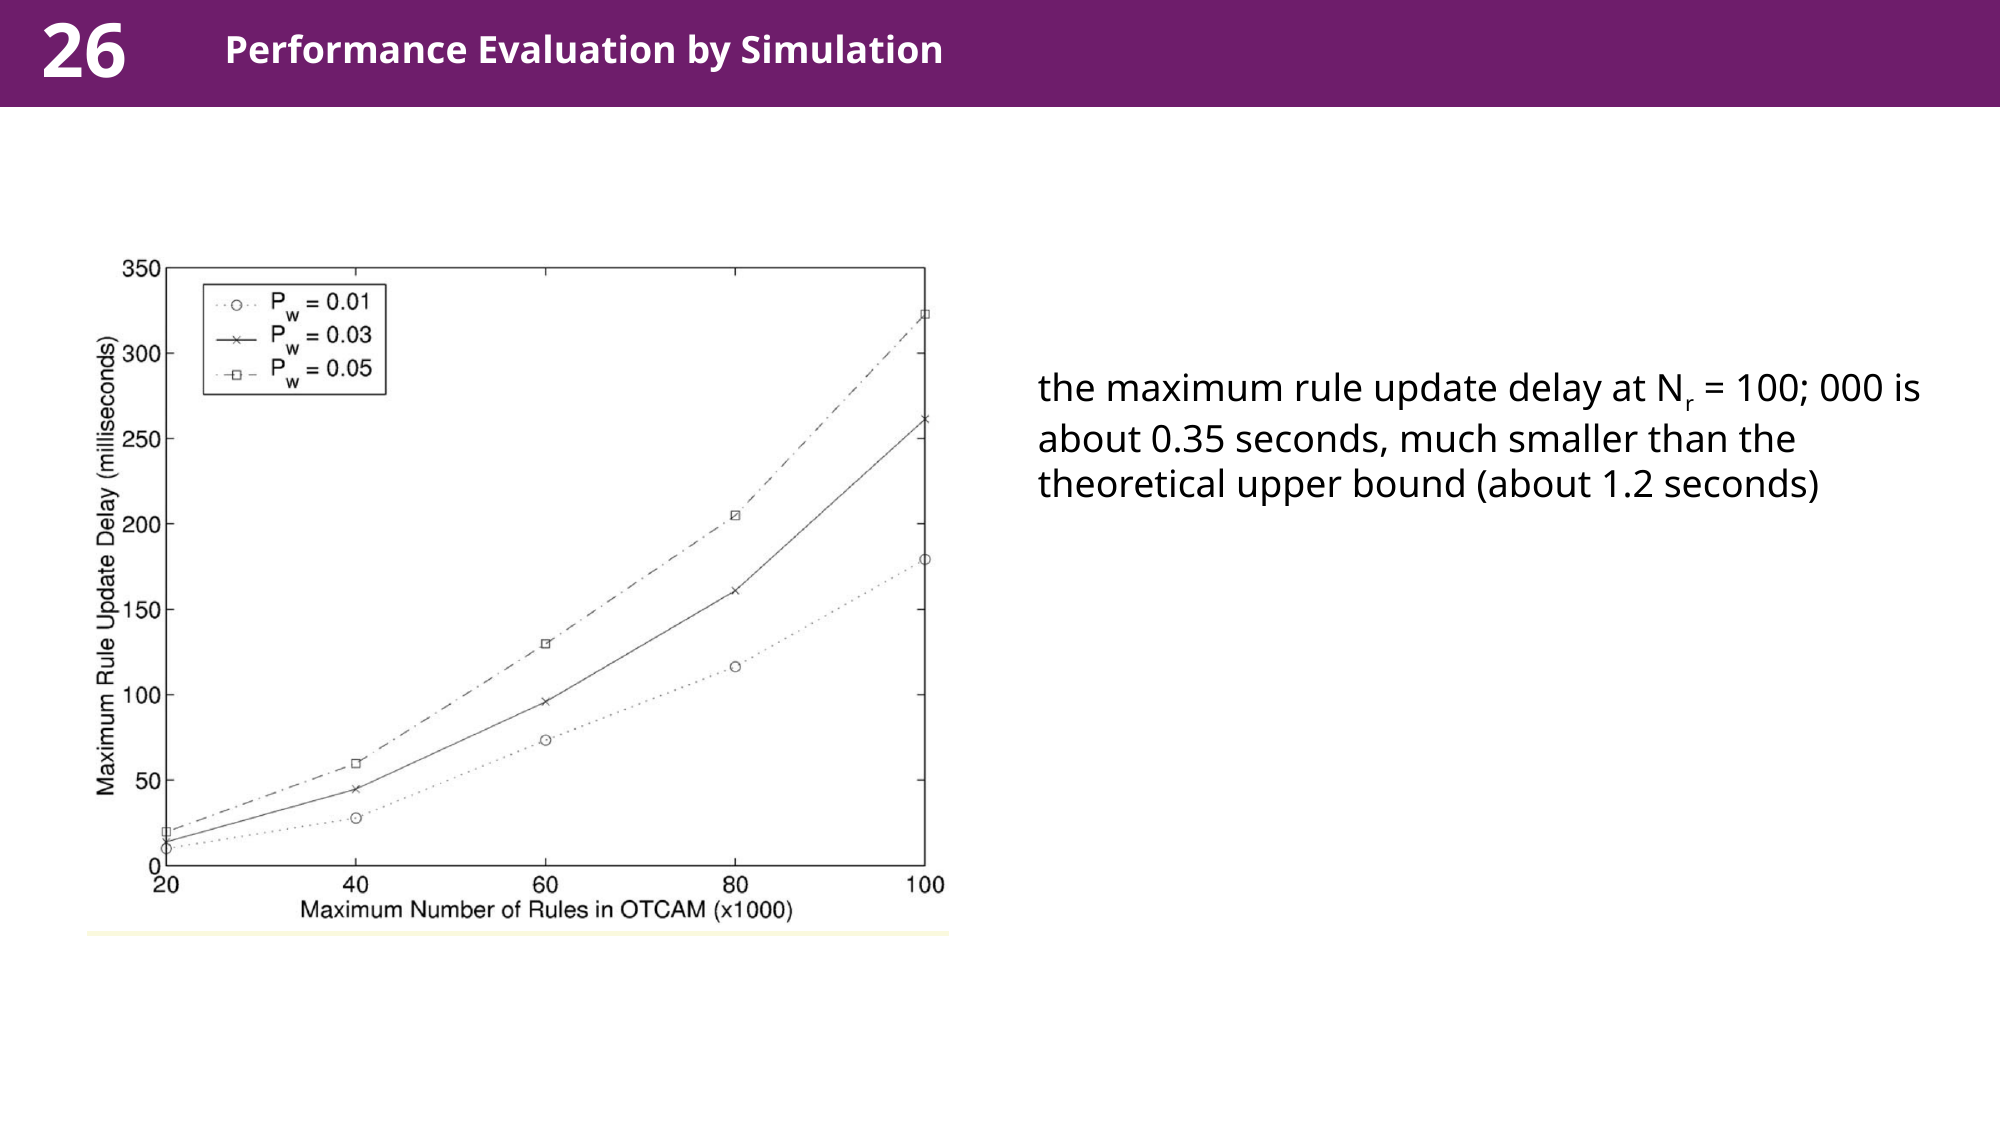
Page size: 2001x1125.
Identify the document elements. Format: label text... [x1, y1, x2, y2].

text_box the maximum rule update delay at Nr = 100; 000 is about 0.35 seconds, much smaller than the theoretical upper bound (about 1.2 seconds) [1023, 356, 2000, 513]
list 26 [26, 13, 258, 93]
list Performance Evaluation by Simulation [258, 23, 1881, 84]
picture [87, 255, 949, 936]
